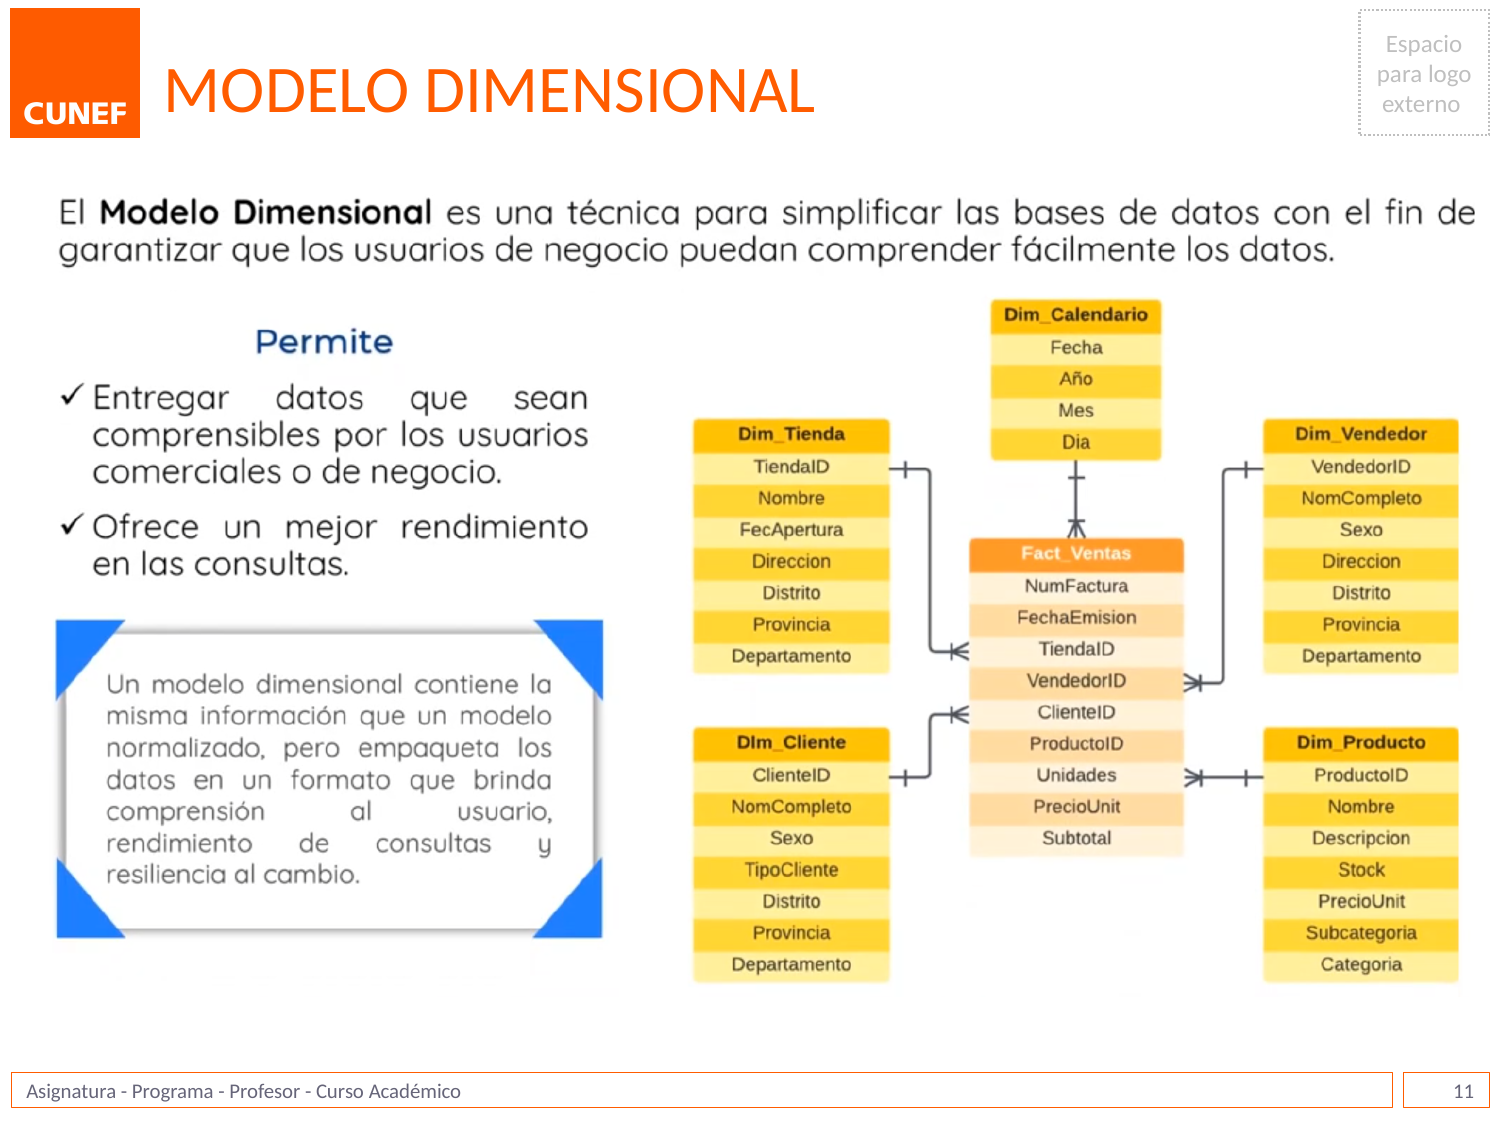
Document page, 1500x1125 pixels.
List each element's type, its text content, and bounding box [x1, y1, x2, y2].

footer Asignatura - Programa - Profesor - Curso Académico [11, 1072, 1393, 1108]
picture [10, 8, 140, 138]
slide_number 11 [1403, 1072, 1490, 1108]
title MODELO DIMENSIONAL [149, 8, 1350, 134]
picture [24, 177, 1475, 997]
